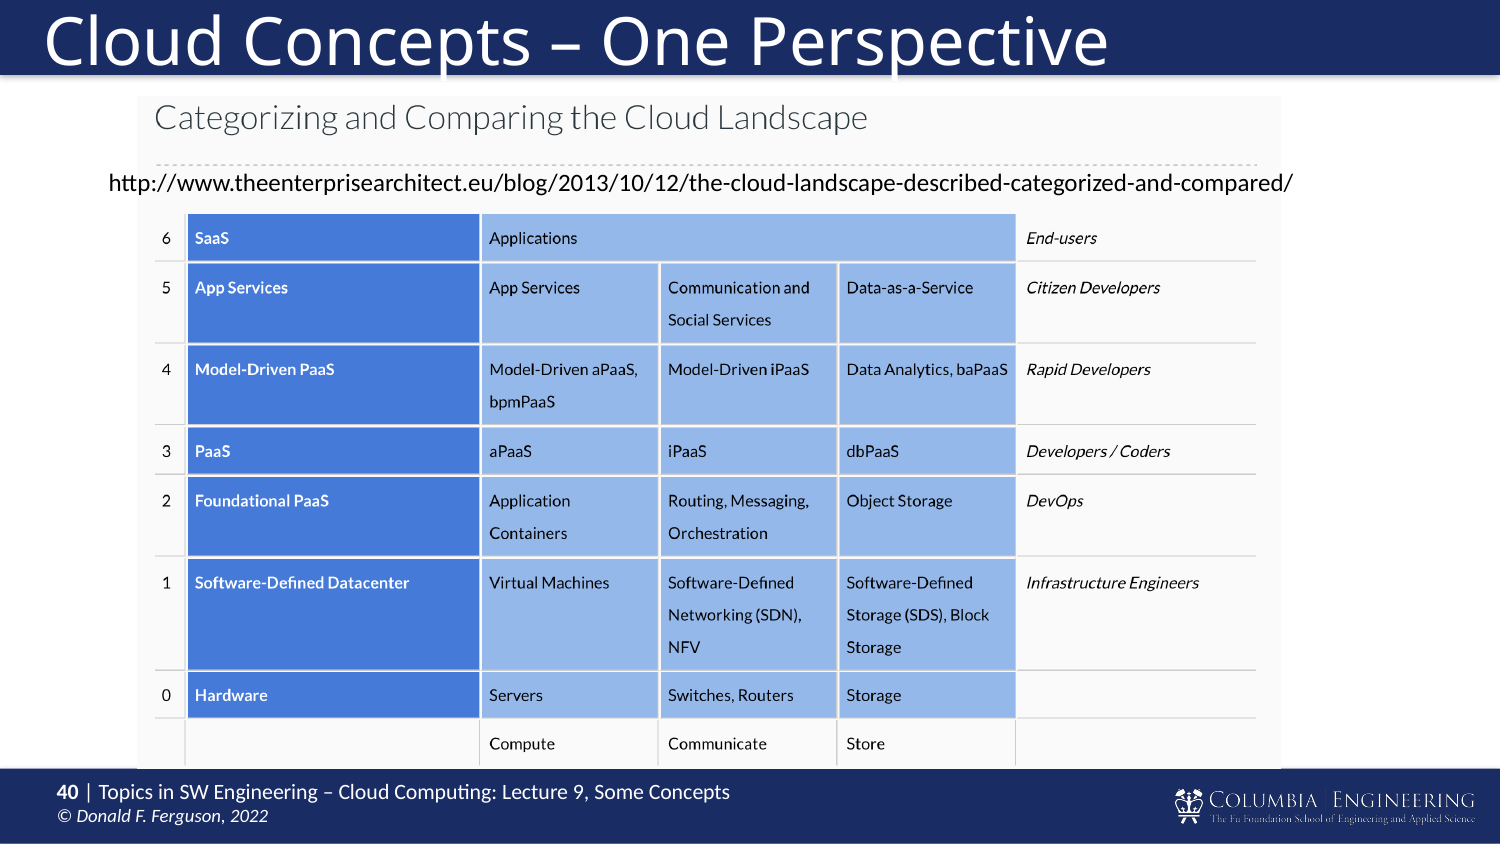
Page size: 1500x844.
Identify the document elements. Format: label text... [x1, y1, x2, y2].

title Cloud Concepts – One Perspective [28, 0, 1450, 73]
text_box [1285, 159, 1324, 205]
picture [137, 96, 1281, 769]
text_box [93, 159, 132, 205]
